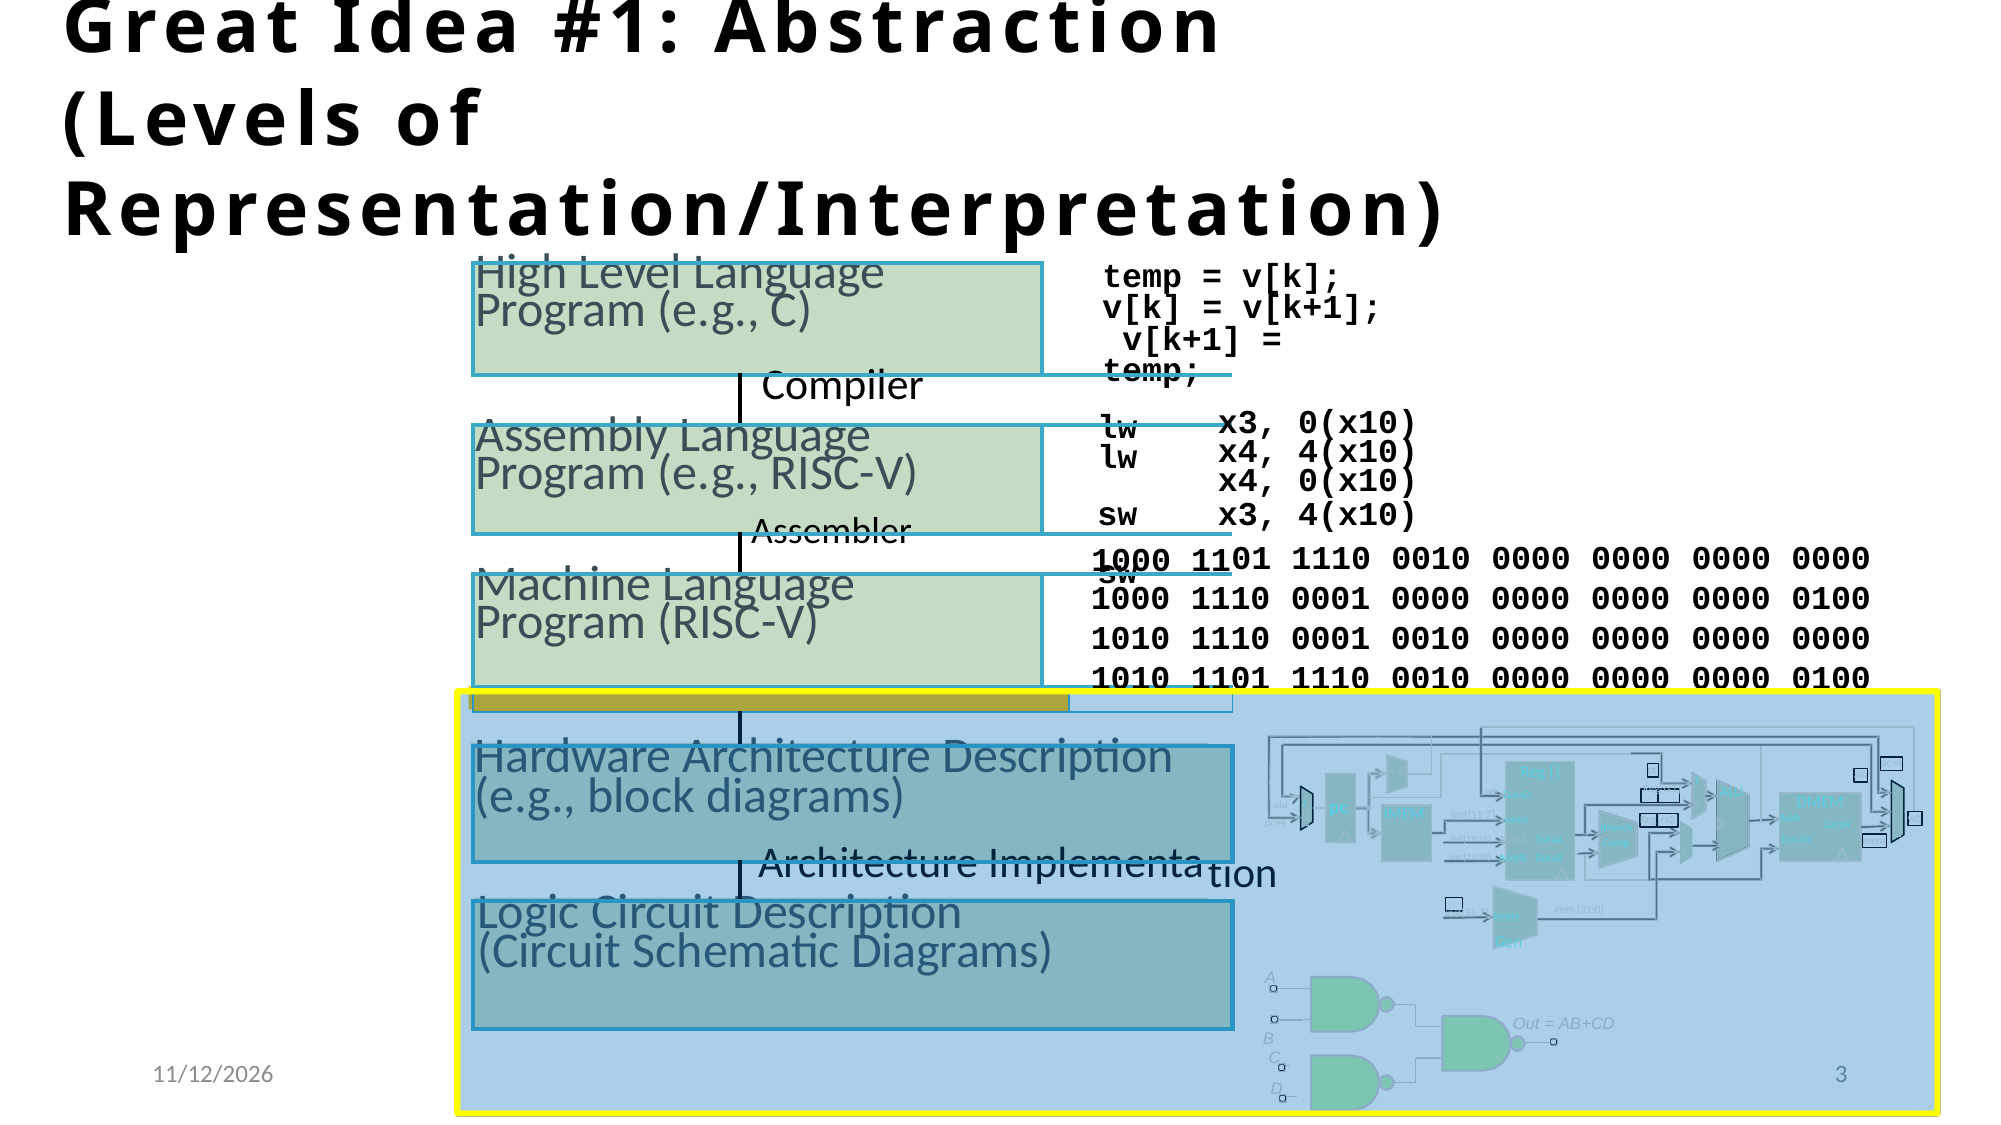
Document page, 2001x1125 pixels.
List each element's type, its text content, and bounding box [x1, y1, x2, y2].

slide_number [137, 1042, 453, 1103]
table_cell Machine Language Program (RISC-V) [475, 576, 1040, 685]
text_box temp = v[k]; v[k] = v[k+1]; v[k+1] = temp; [1099, 251, 1387, 388]
table_cell Assembly Language Program (e.g., RISC-V) [475, 427, 1040, 532]
table_header High Level Language Program (e.g., C) [475, 265, 1040, 373]
text_box x3, 0(x10) x4, 4(x10) x4, 0(x10) x3, 4(x10) 01 1110 0010 0000 0000 0000 0000 [1215, 402, 1879, 573]
text_box 1000 11 [1076, 530, 1301, 585]
table_cell [1044, 427, 1215, 532]
table_cell [473, 377, 738, 423]
table_cell [1044, 576, 1088, 685]
picture [453, 687, 1941, 1117]
table_cell Compiler [742, 377, 1232, 423]
title Great Idea #1: Abstraction (Levels of Representation/Interpretation) [59, 0, 1887, 251]
table_cell [473, 536, 738, 572]
text_box 1000 1110 0001 0000 0000 0000 0000 0100 1010 1110 0001 0010 0000 0000 0000 0000 1010 1101 1110 0010 0000 0000 0000 0100 [1088, 573, 1879, 687]
table_cell Assembler [742, 536, 1076, 572]
table_header [1044, 263, 1232, 373]
